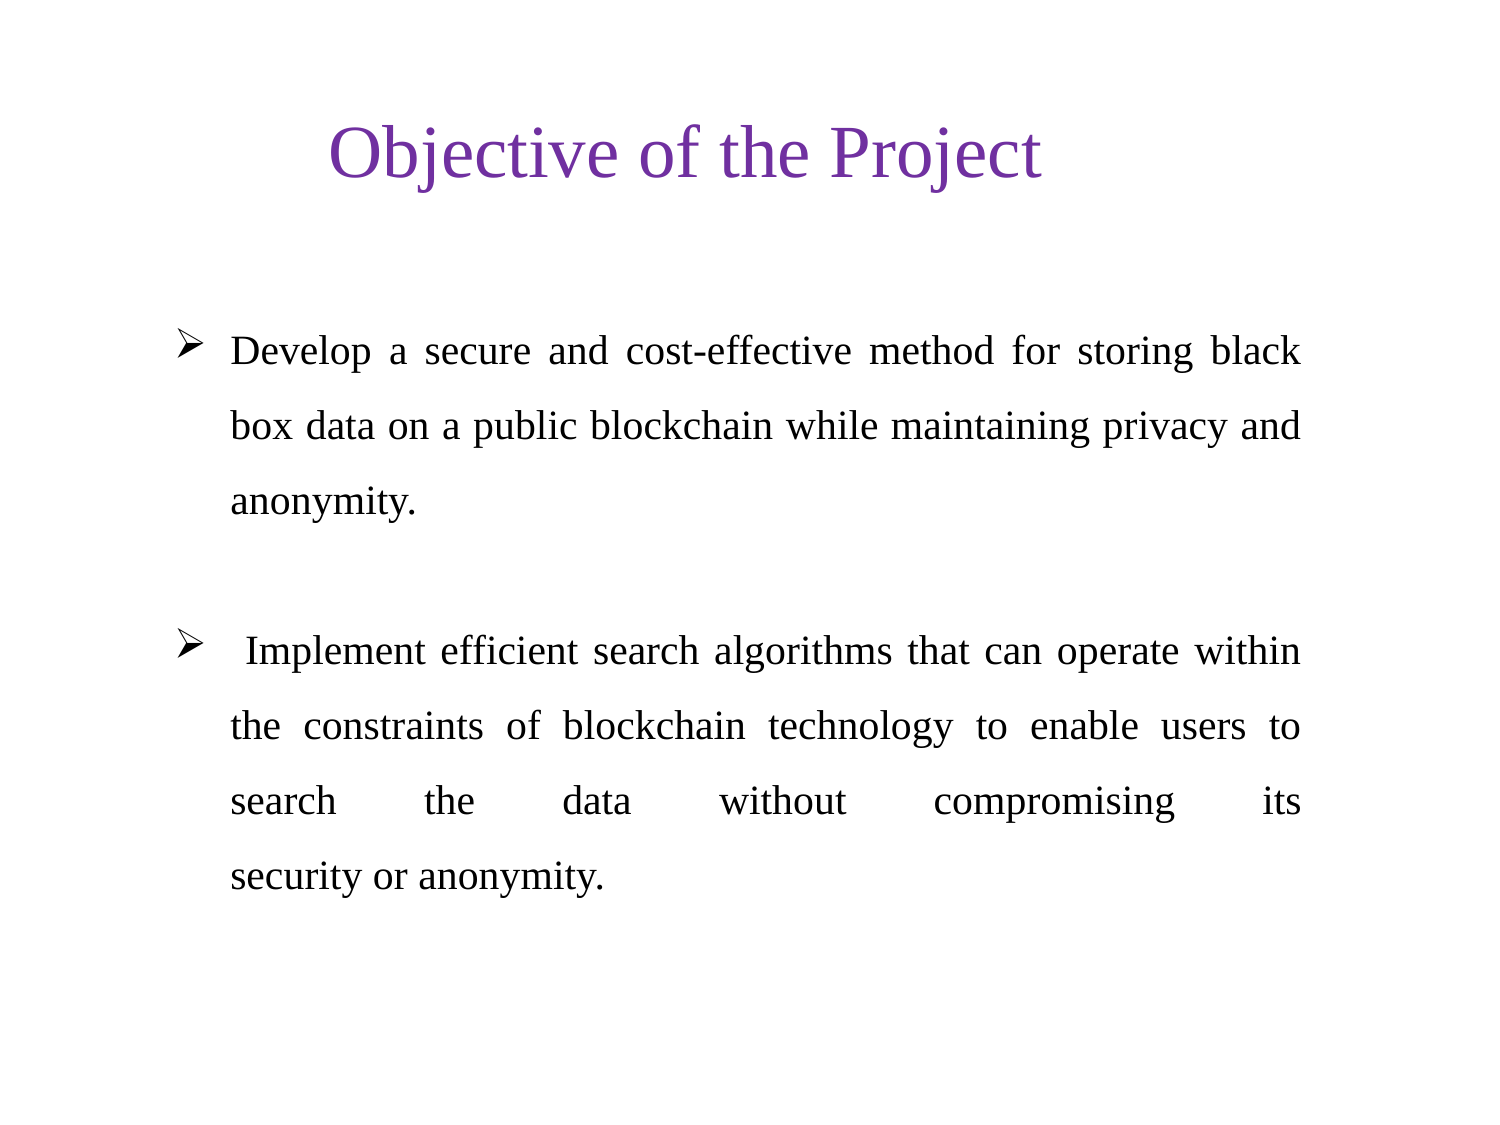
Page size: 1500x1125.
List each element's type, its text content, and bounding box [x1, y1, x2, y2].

text_box Develop a secure and cost-effective method for storing black box data on a public blockchain while maintaining privacy and anonymity. Implement efficient search algorithms that can operate within the constraints of blockchain technology to enable users to search the data without compromising its security or anonymity. [159, 290, 1317, 906]
title Objective of the Project [32, 90, 1340, 308]
